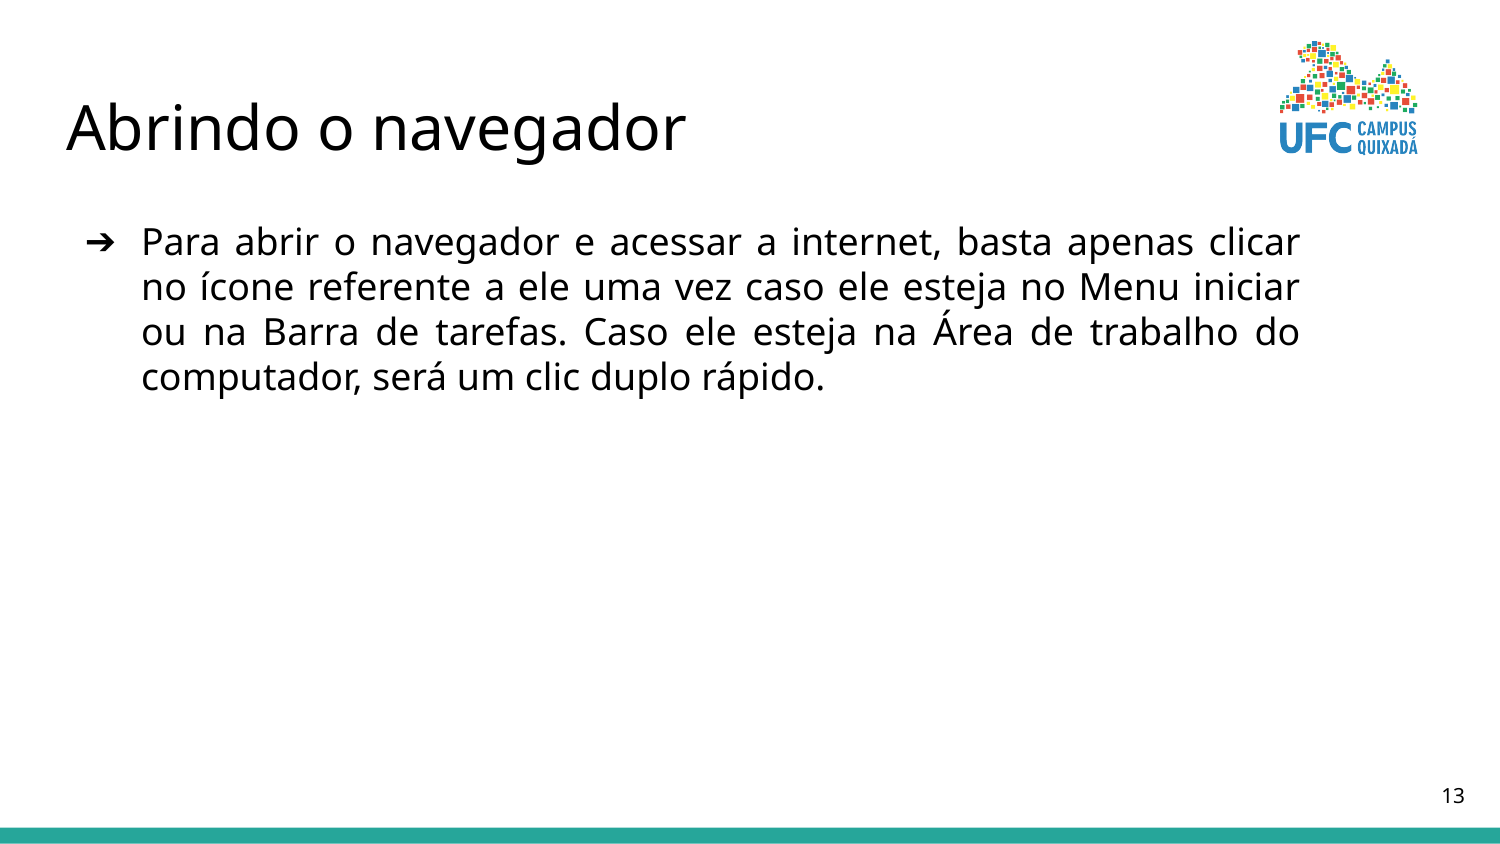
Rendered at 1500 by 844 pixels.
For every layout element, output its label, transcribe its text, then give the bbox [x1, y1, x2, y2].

picture [1236, 19, 1456, 175]
title Abrindo o navegador [51, 72, 1449, 174]
text_box Para abrir o navegador e acessar a internet, basta apenas clicar no ícone referente a ele uma vez caso ele esteja no Menu iniciar ou na Barra de tarefas. Caso ele esteja na Área de trabalho do computador, será um clic duplo rápido. [51, 202, 1317, 661]
slide_number ‹#› [1389, 764, 1480, 830]
